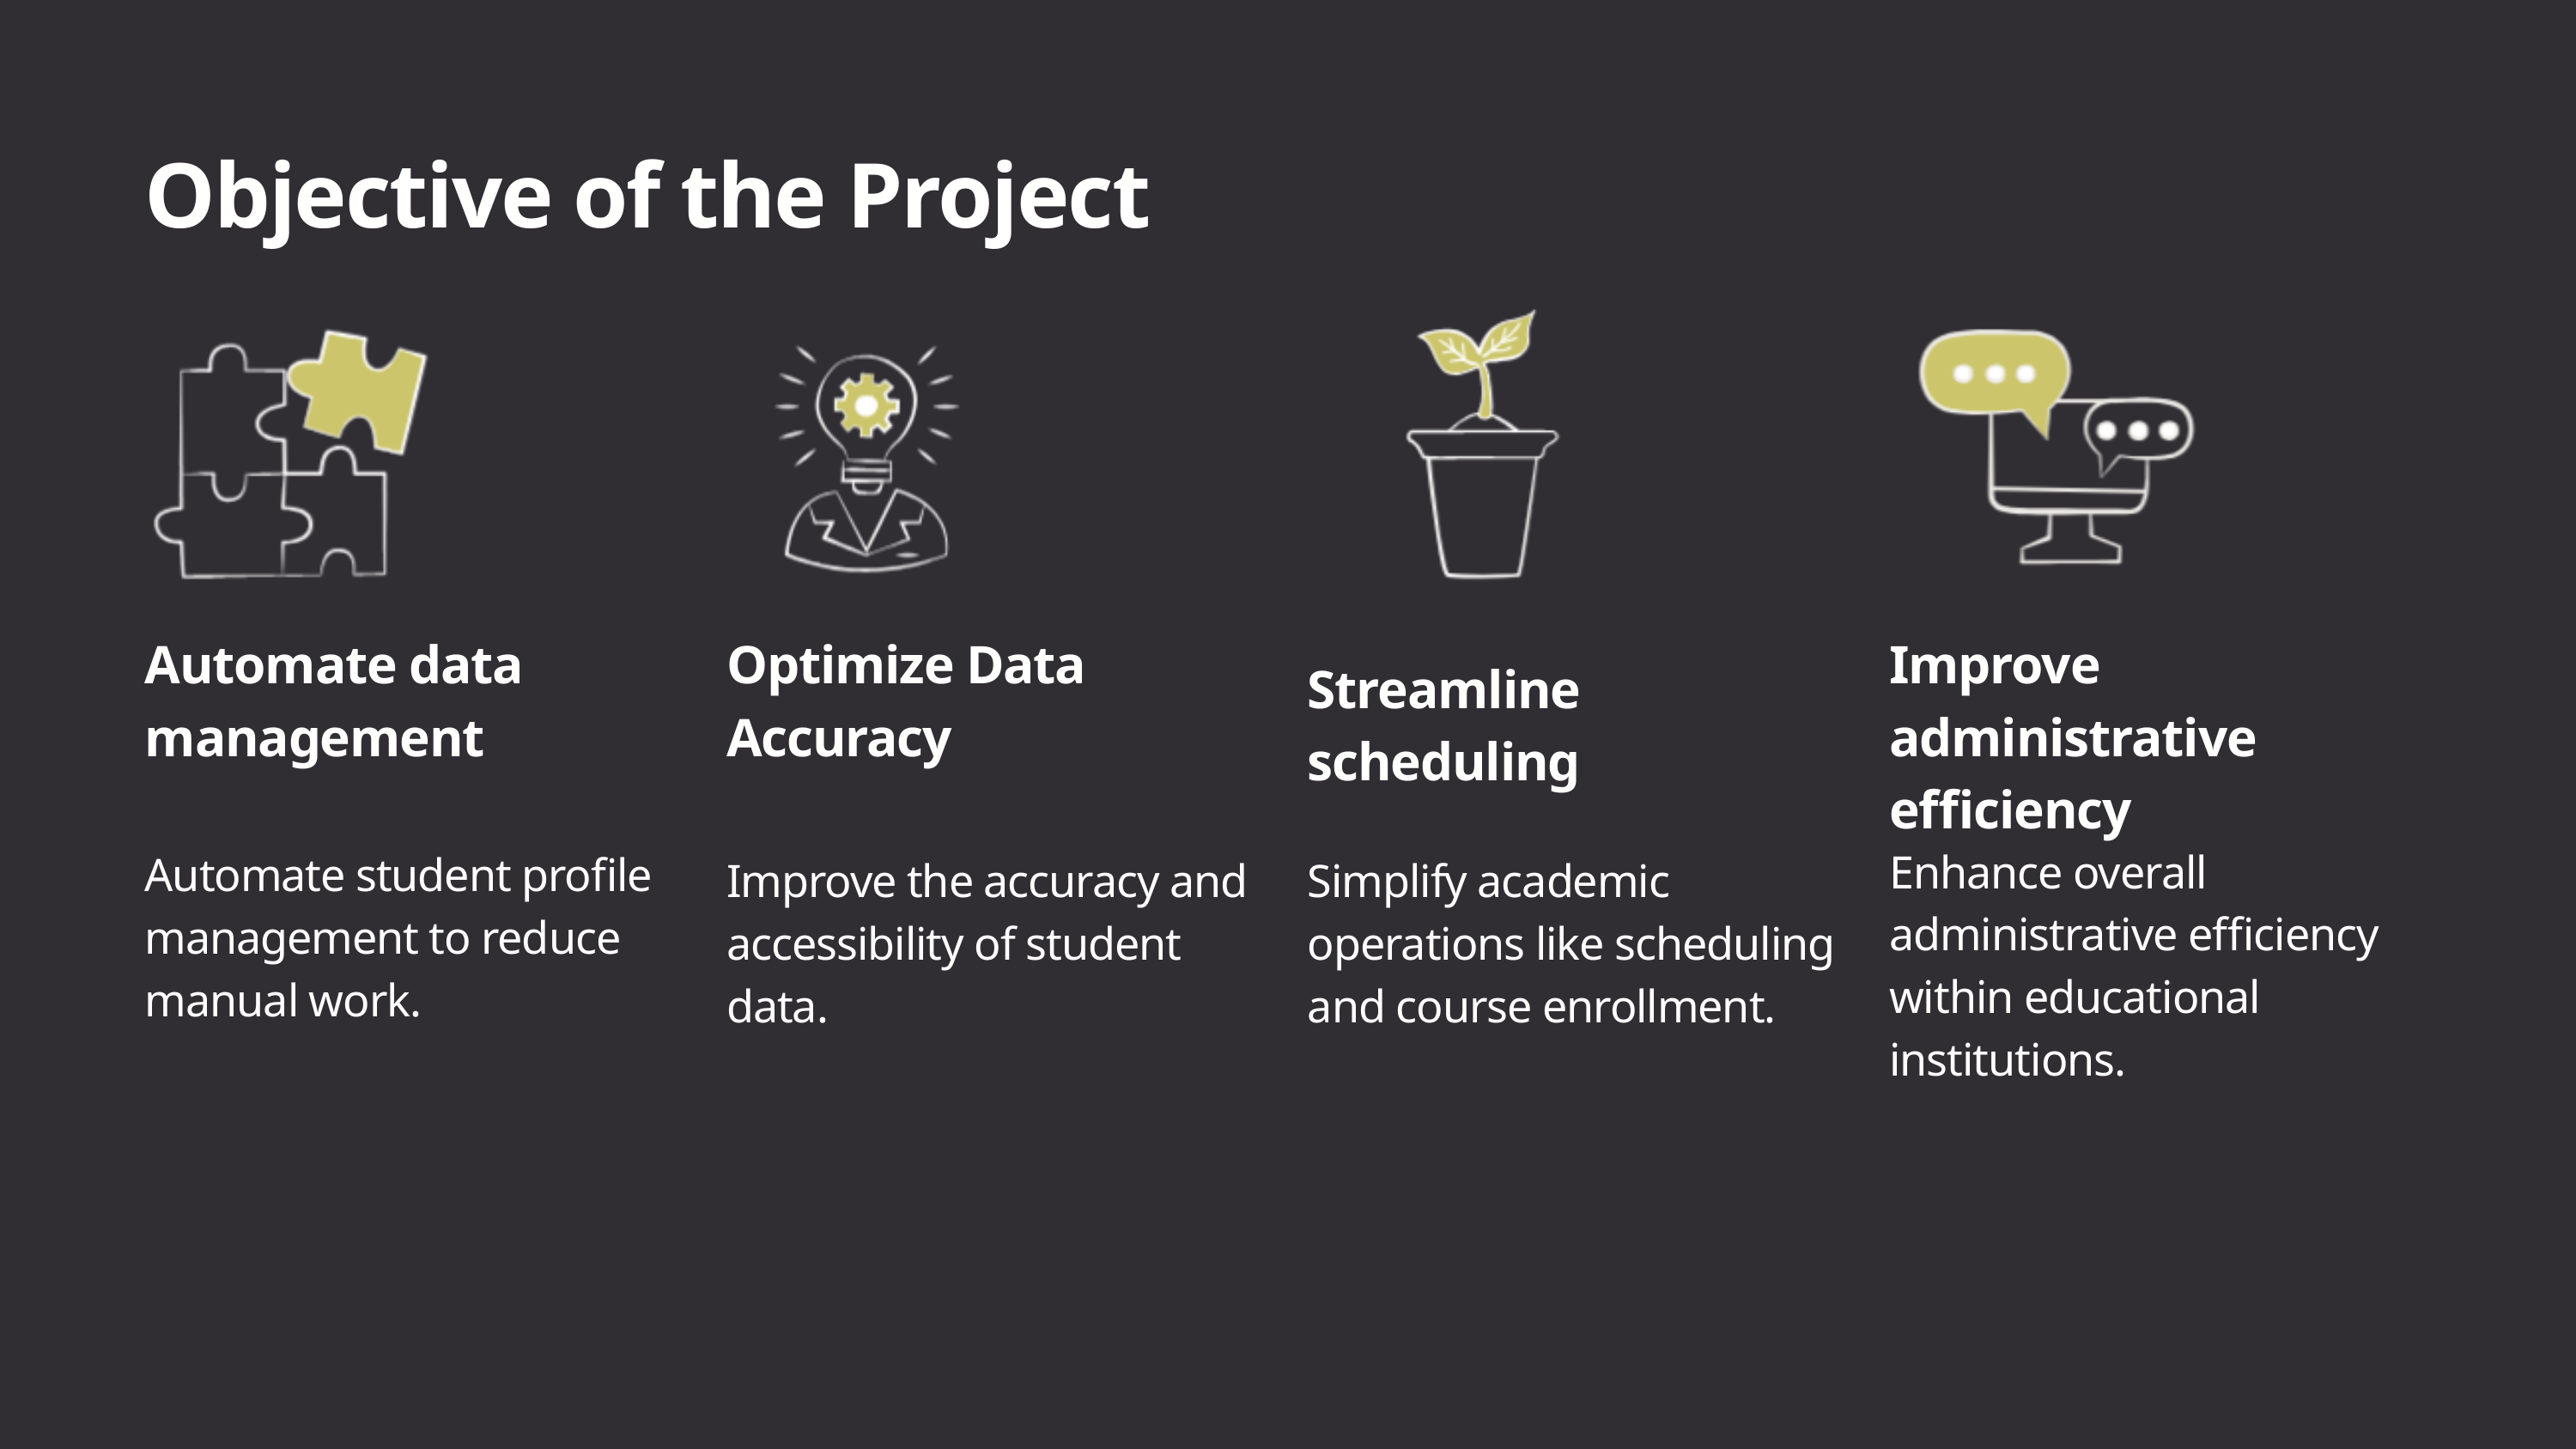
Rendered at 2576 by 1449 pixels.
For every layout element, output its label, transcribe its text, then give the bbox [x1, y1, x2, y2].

text_box Automate student profile management to reduce manual work. [144, 838, 687, 1088]
text_box Streamline scheduling [1307, 646, 1850, 791]
text_box Enhance overall administrative efficiency within educational institutions. [1889, 834, 2432, 1148]
text_box Automate data management [144, 627, 687, 767]
text_box Improve the accuracy and accessibility of student data. [726, 843, 1269, 1032]
text_box Optimize Data Accuracy [726, 627, 1269, 767]
picture [128, 276, 2321, 617]
text_box Objective of the Project [144, 161, 1289, 246]
text_box Improve administrative efficiency [1889, 621, 2432, 834]
text_box Simplify academic operations like scheduling and course enrollment. [1307, 843, 1850, 1094]
